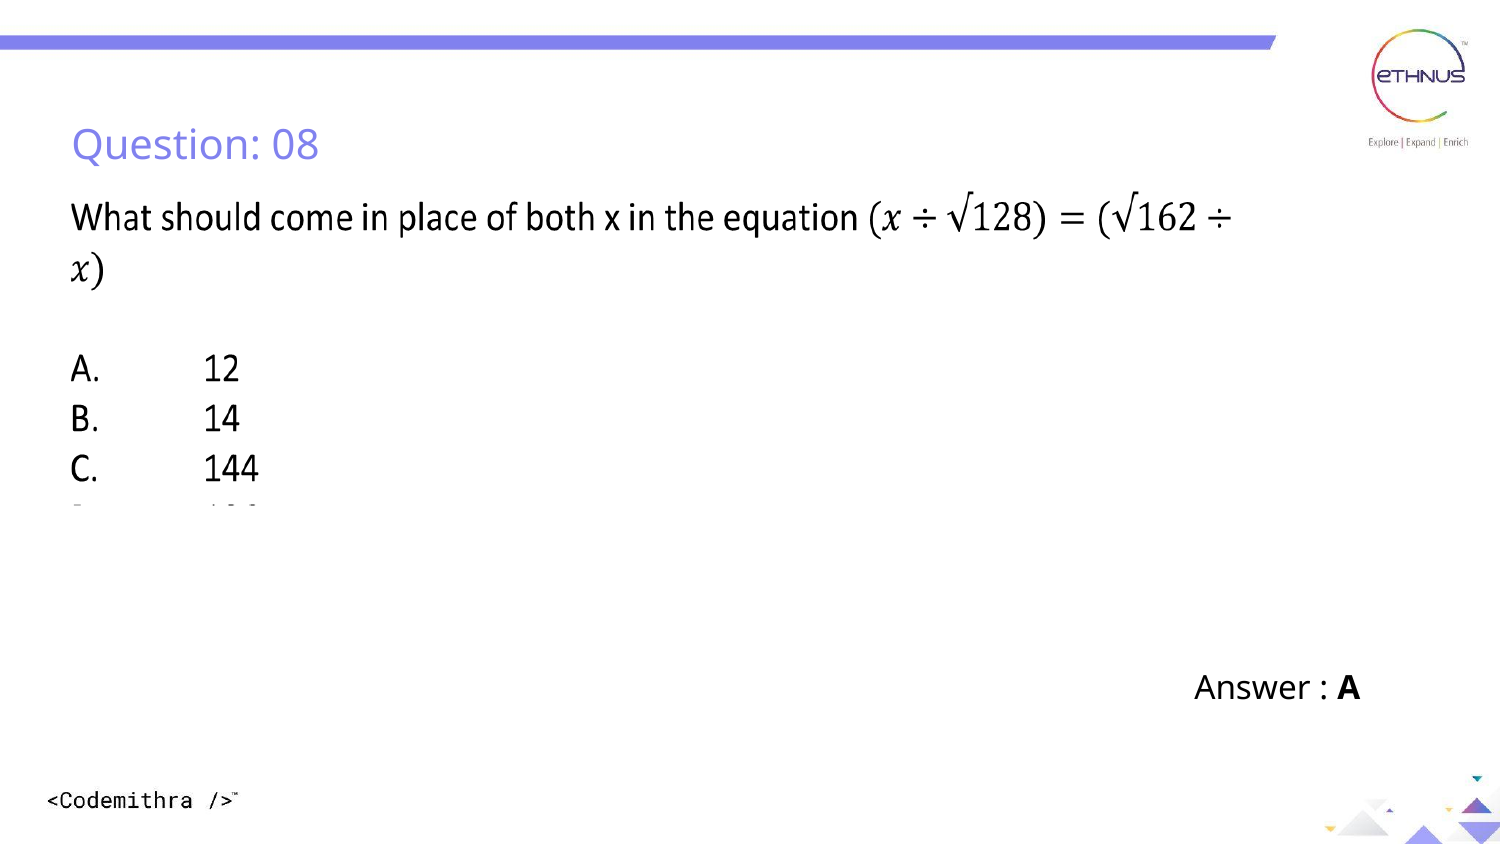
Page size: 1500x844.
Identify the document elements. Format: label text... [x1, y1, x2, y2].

text_box Question: 08 [56, 103, 913, 176]
text_box [56, 180, 1289, 506]
picture [0, 1, 1500, 844]
text_box Answer : A [1179, 659, 1419, 718]
